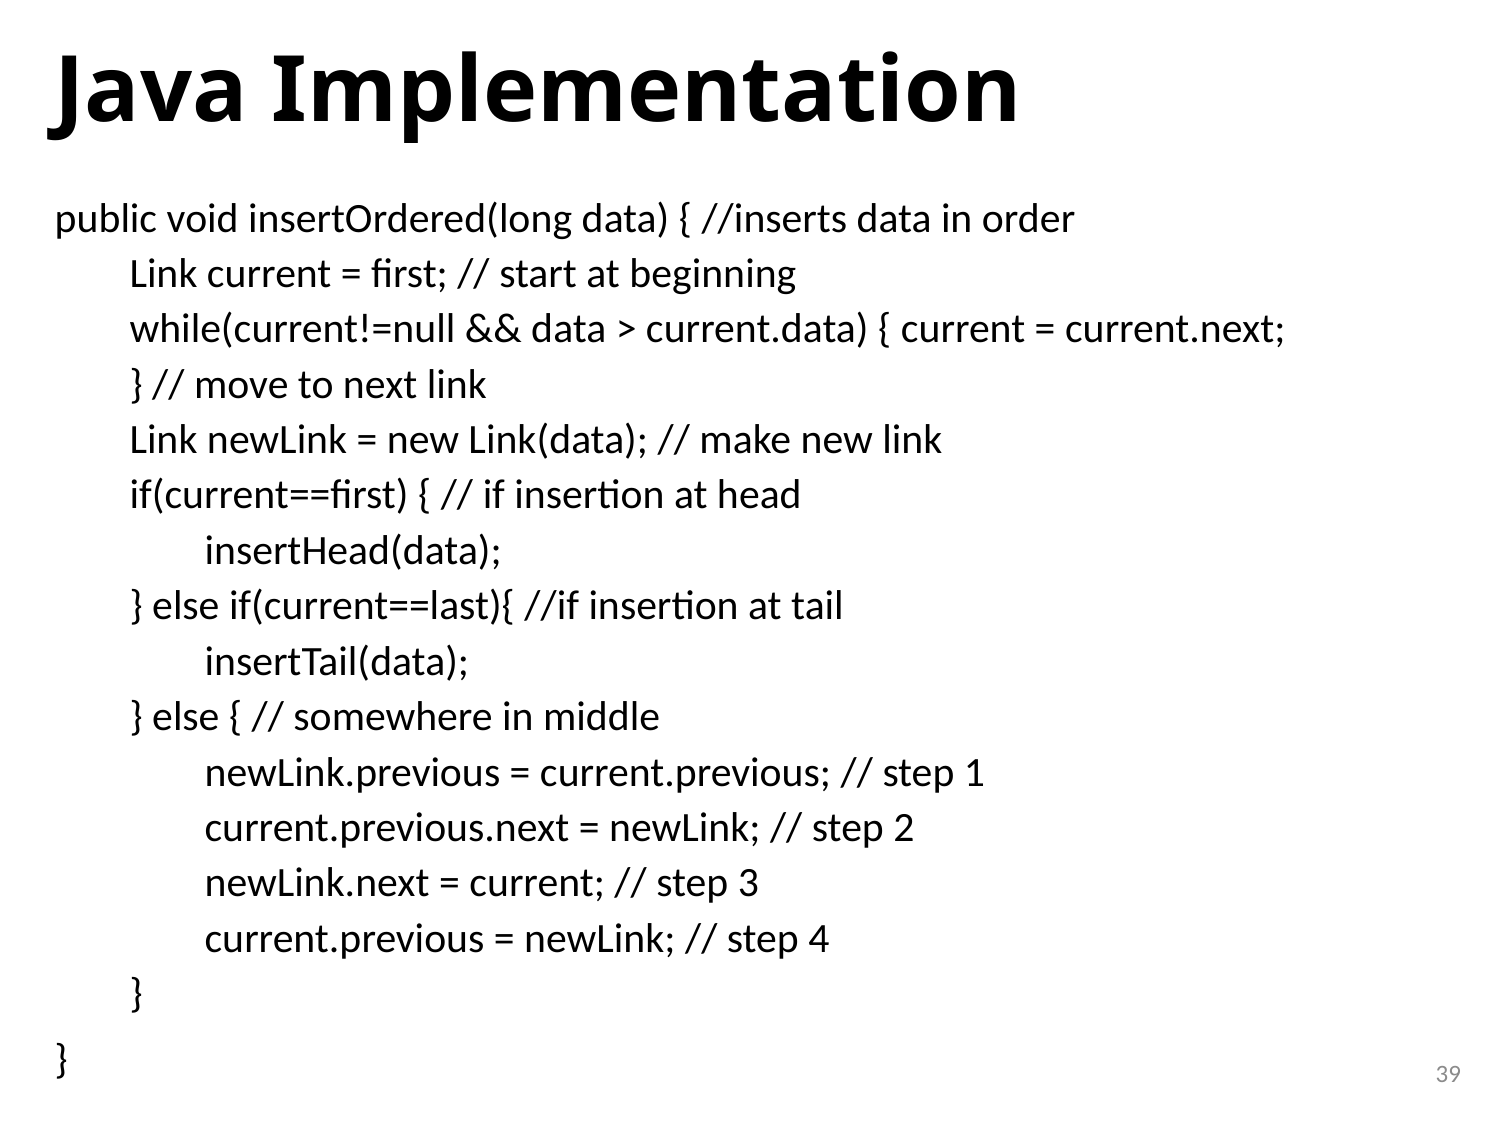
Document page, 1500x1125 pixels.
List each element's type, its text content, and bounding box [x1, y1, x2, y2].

title Java Implementation [39, 22, 1461, 161]
slide_number 39 [1138, 1042, 1477, 1103]
list public void insertOrdered(long data) { //inserts data in order Link current = first; // start at beginning while(current!=null && data > current.data) { current = current.next; } // move to next link Link newLink = new Link(data); // make new link if(current==first) { // if insertion at head insertHead(data); } else if(current==last){ //if insertion at tail insertTail(data); } else { // somewhere in middle newLink.previous = current.previous; // step 1 current.previous.next = newLink; // step 2 newLink.next = current; // step 3 current.previous = newLink; // step 4 } } [39, 188, 1461, 1085]
